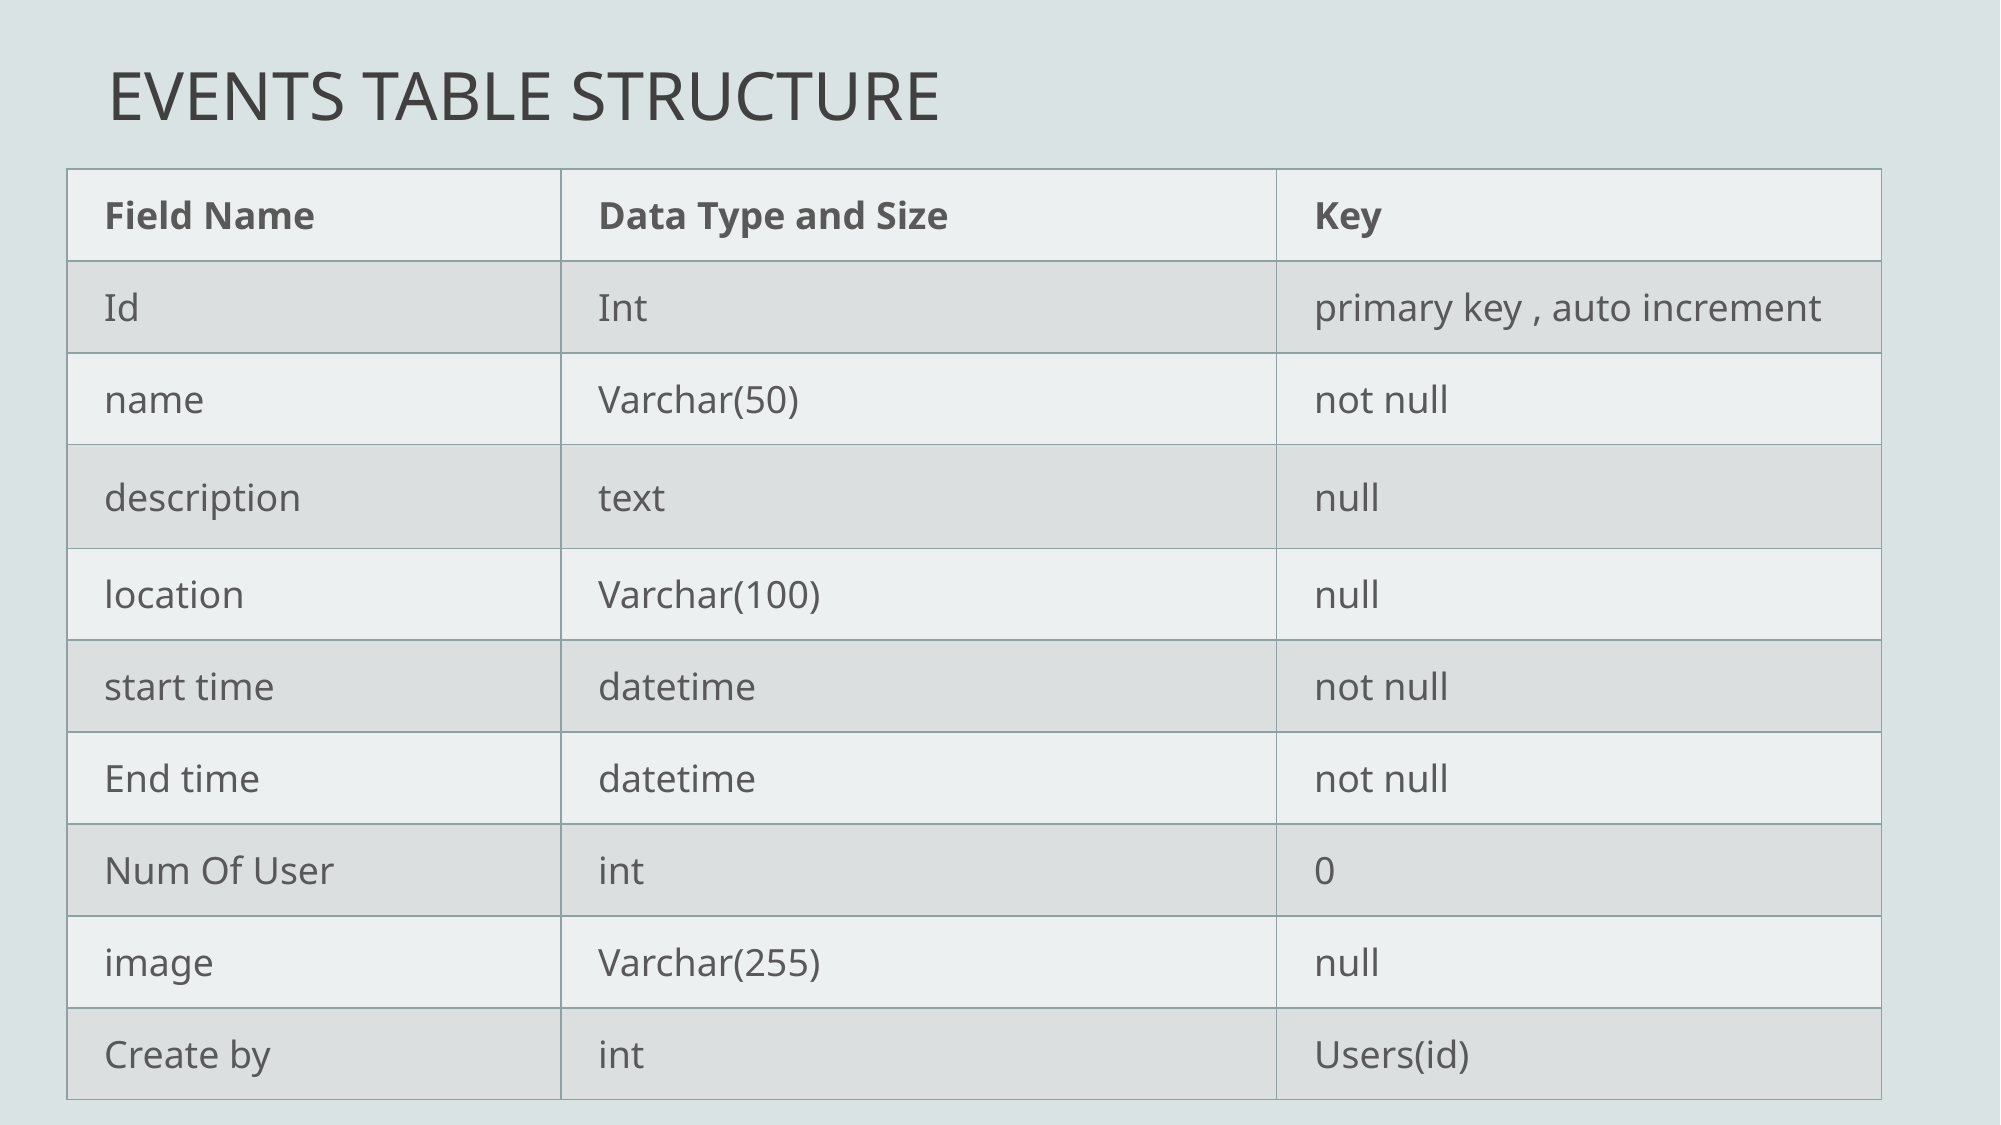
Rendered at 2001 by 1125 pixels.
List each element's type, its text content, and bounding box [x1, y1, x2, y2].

table_cell 0 [1277, 825, 1881, 915]
table_cell null [1277, 549, 1881, 639]
table_cell Create by [68, 1009, 560, 1099]
table_header Field Name [68, 170, 560, 260]
table_cell name [68, 354, 560, 444]
table_cell location [68, 549, 560, 639]
table_cell start time [68, 641, 560, 731]
table_cell Varchar(100) [562, 549, 1276, 639]
table_cell null [1277, 917, 1881, 1007]
table_cell Int [562, 262, 1276, 352]
table_cell not null [1277, 641, 1881, 731]
table_cell text [562, 445, 1276, 548]
table_cell Varchar(255) [562, 917, 1276, 1007]
table_cell datetime [562, 733, 1276, 823]
table_cell datetime [562, 641, 1276, 731]
table_cell not null [1277, 733, 1881, 823]
title Events table structure [92, 54, 1908, 205]
table_cell Varchar(50) [562, 354, 1276, 444]
table_cell primary key , auto increment [1277, 262, 1881, 352]
table_cell int [562, 1009, 1276, 1099]
table_cell image [68, 917, 560, 1007]
table_cell End time [68, 733, 560, 823]
table_header Key [1277, 170, 1881, 260]
table_cell description [68, 445, 560, 548]
table_cell int [562, 825, 1276, 915]
table_cell null [1277, 445, 1881, 548]
table_cell Users(id) [1277, 1009, 1881, 1099]
table_cell Num Of User [68, 825, 560, 915]
table_cell not null [1277, 354, 1881, 444]
table_cell Id [68, 262, 560, 352]
table_header Data Type and Size [562, 170, 1276, 260]
